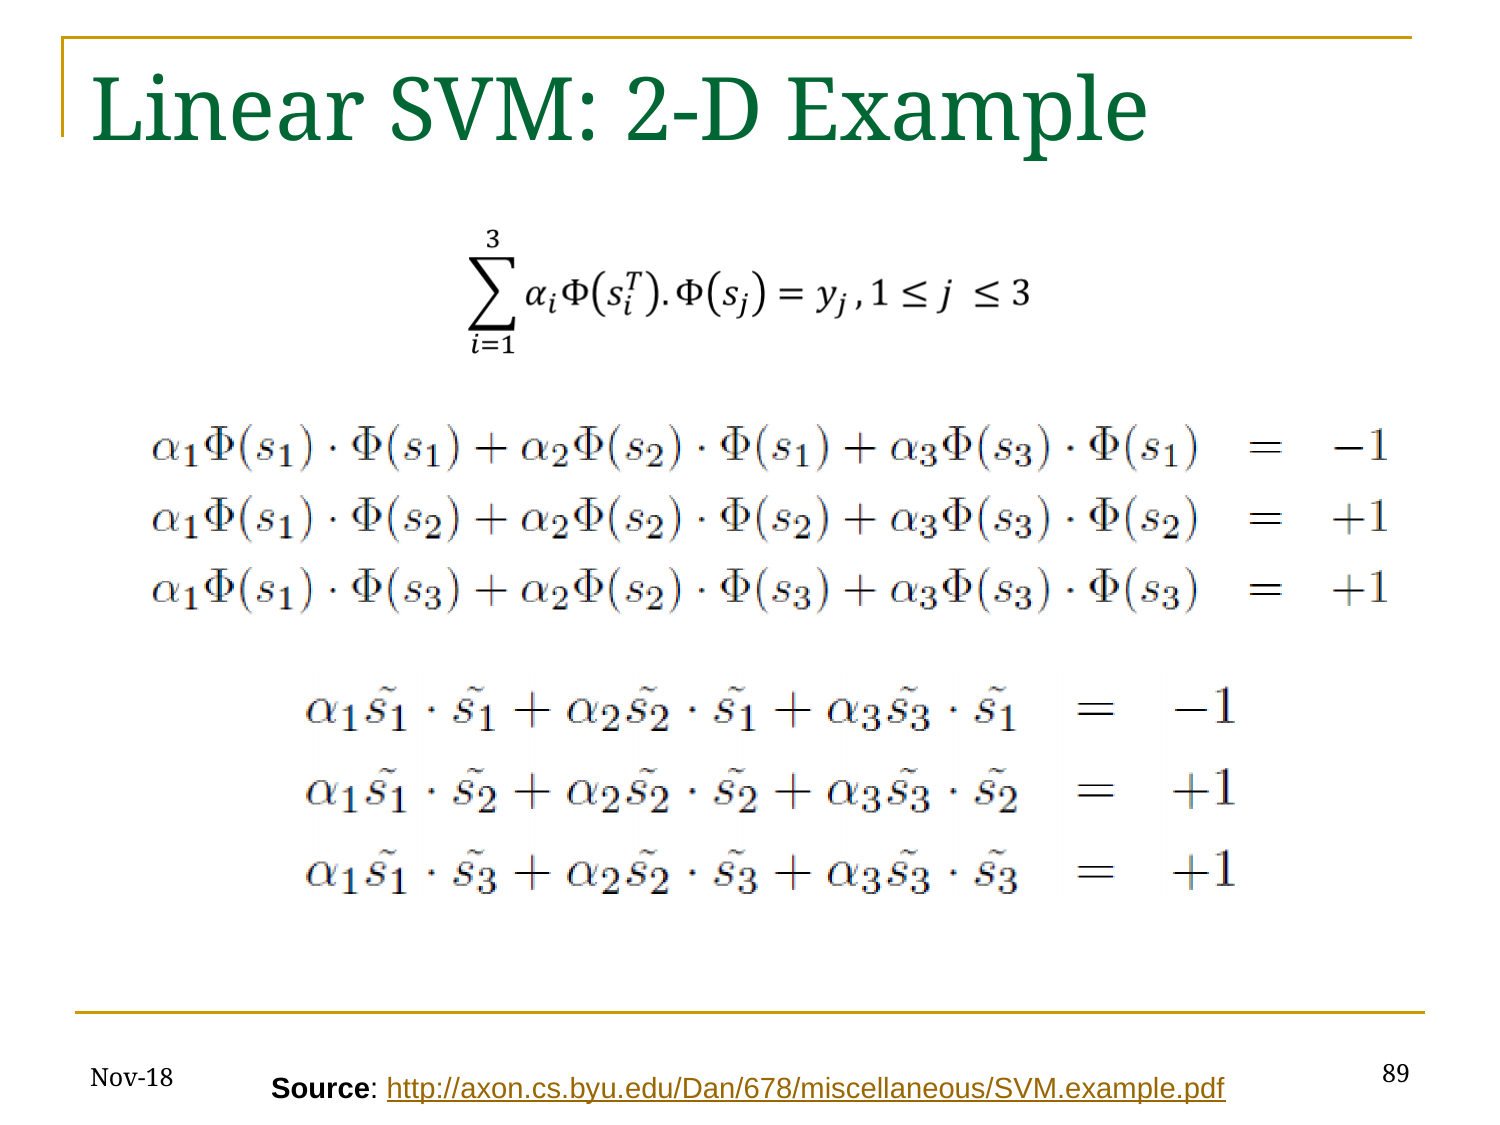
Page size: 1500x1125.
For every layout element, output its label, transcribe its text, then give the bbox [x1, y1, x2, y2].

slide_number ‹#› [1074, 1024, 1425, 1100]
slide_number Nov-18 [75, 1024, 425, 1100]
title Linear SVM: 2-D Example [75, 45, 1425, 233]
text_box [443, 219, 1057, 363]
picture [289, 672, 1258, 901]
text_box Source: http://axon.cs.byu.edu/Dan/678/miscellaneous/SVM.example.pdf [256, 1061, 1244, 1113]
picture [137, 408, 1410, 626]
